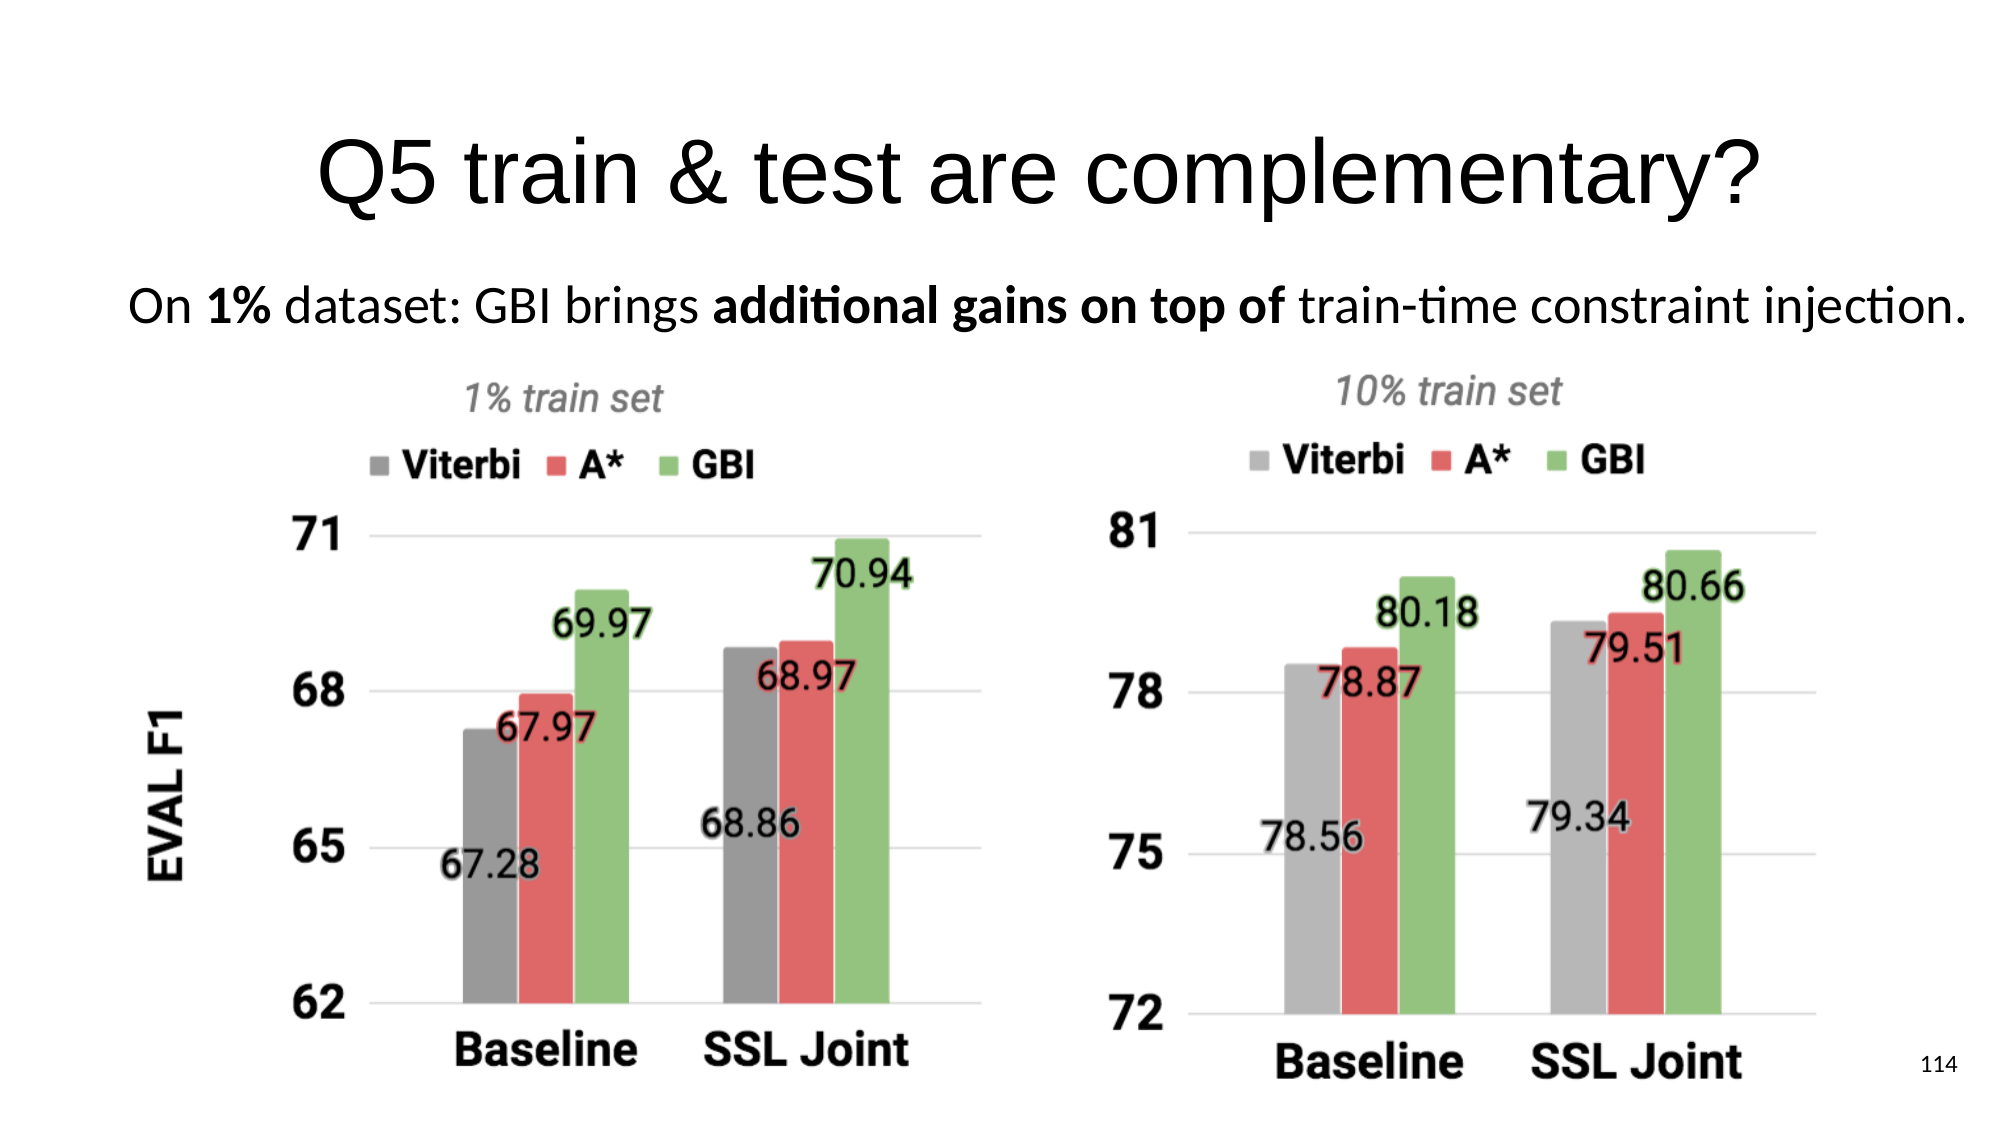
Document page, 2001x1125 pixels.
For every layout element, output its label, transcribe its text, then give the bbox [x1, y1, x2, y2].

title Q5 train & test are complementary? [301, 97, 1788, 223]
slide_number 113 [1853, 1019, 1974, 1106]
picture [113, 352, 1016, 1108]
text_box On 1% dataset: GBI brings additional gains on top of train-time constraint injection. [113, 262, 2000, 342]
picture [1049, 342, 1849, 1117]
